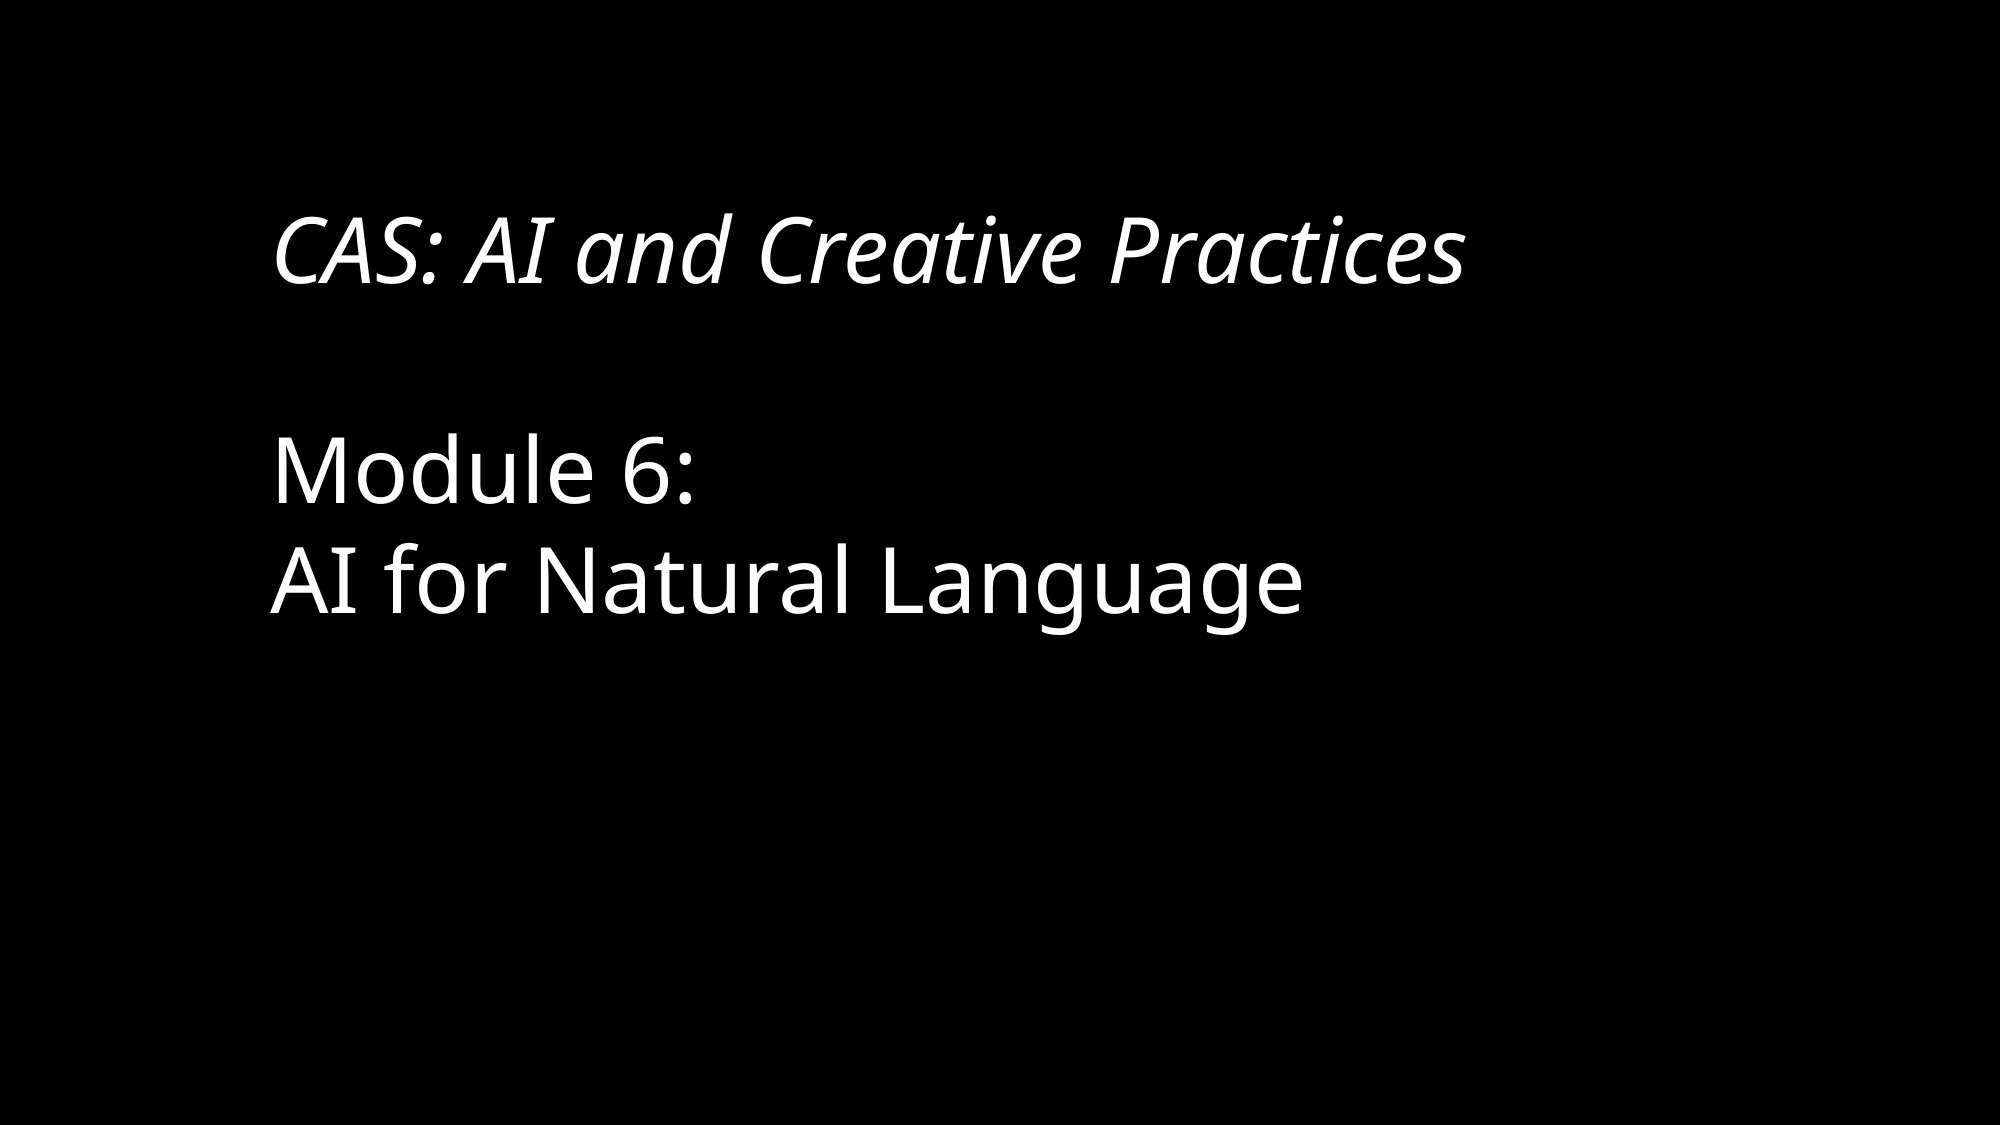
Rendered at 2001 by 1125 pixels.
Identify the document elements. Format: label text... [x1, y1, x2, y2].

text_box CAS: AI and Creative Practices Module 6: AI for Natural Language [255, 185, 1722, 640]
